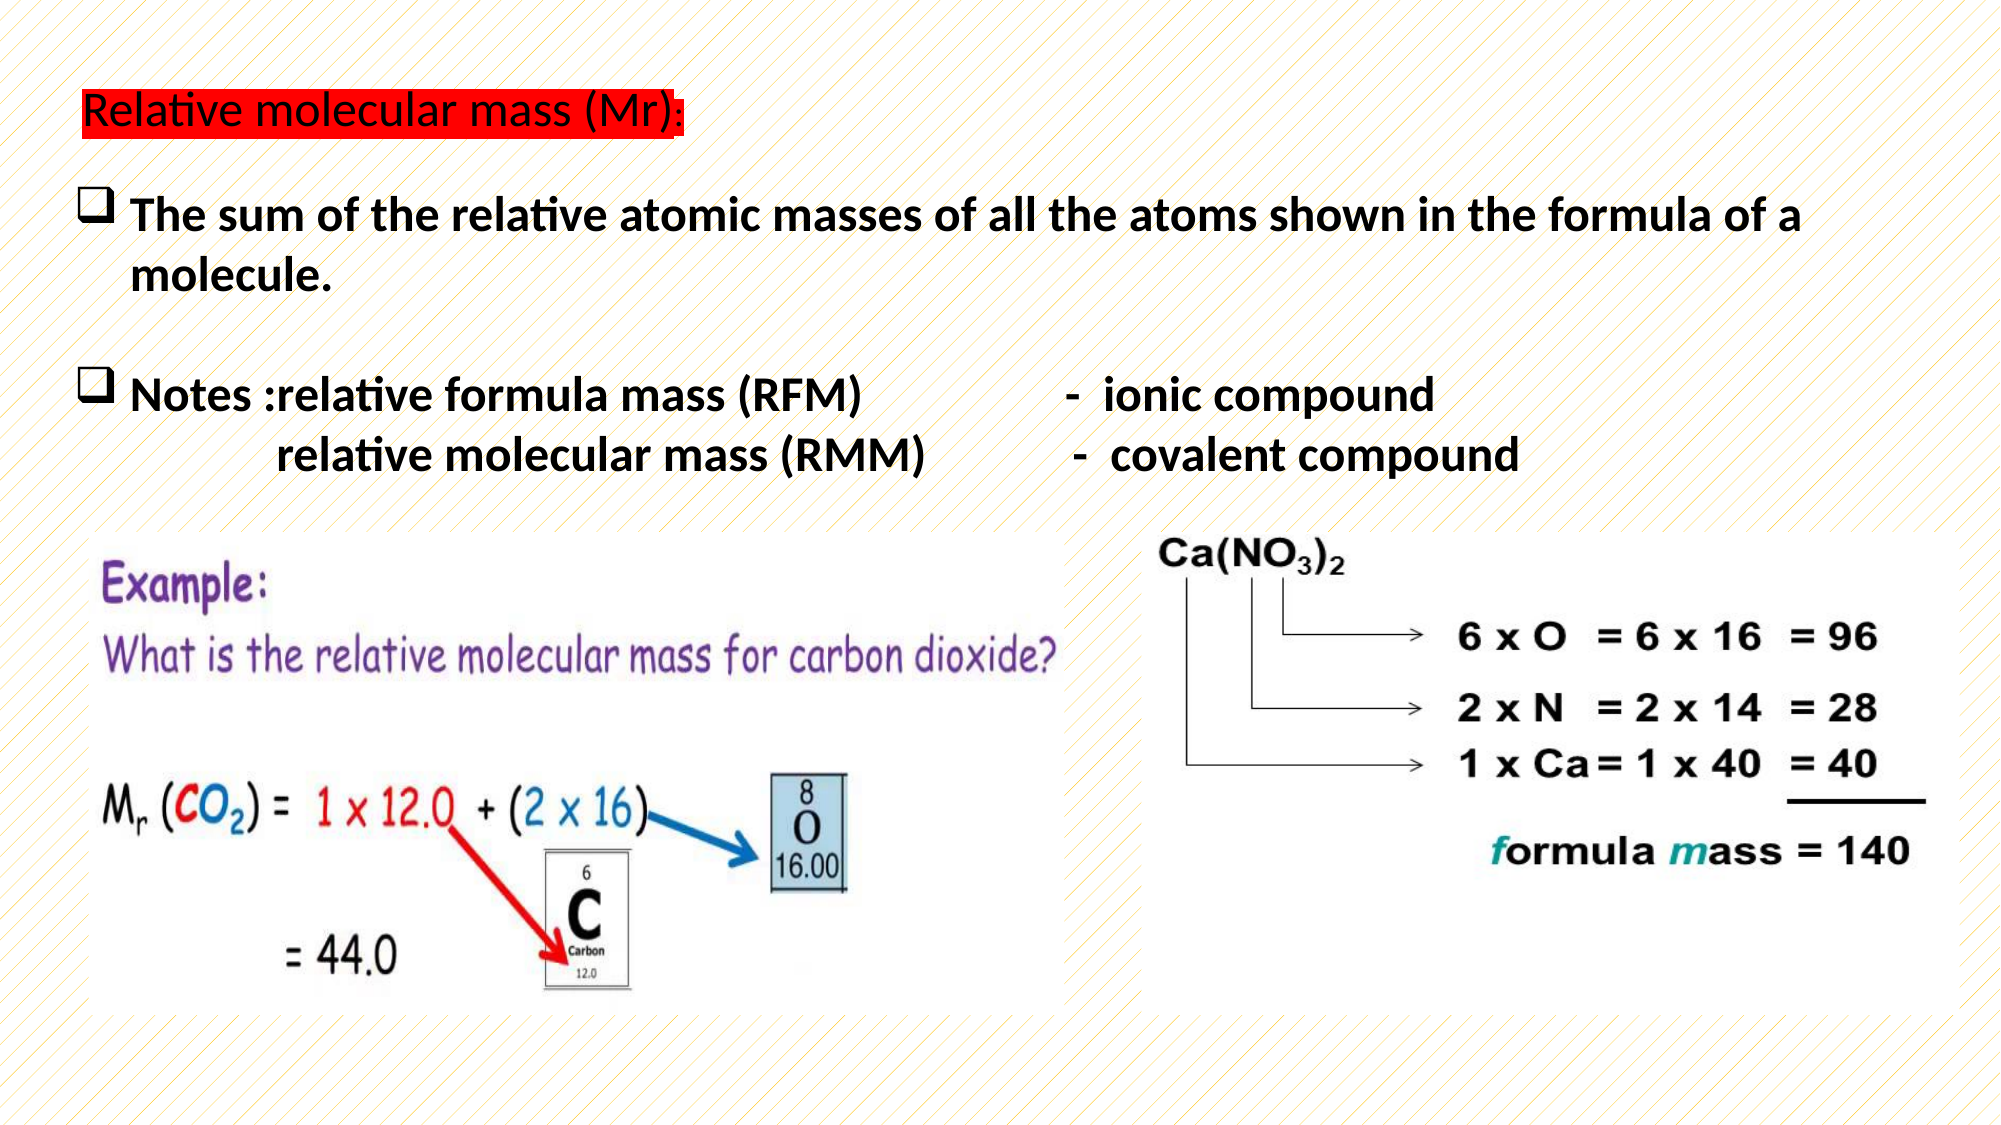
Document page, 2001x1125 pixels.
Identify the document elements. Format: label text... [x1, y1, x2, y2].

picture [1141, 532, 1960, 1015]
text_box Relative molecular mass (Mr): The sum of the relative atomic masses of all the atoms shown in the formula of a molecule. Notes :relative formula mass (RFM) - ionic compound relative molecular mass (RMM) - covalent compound [58, 69, 1942, 490]
picture [88, 532, 1065, 1015]
